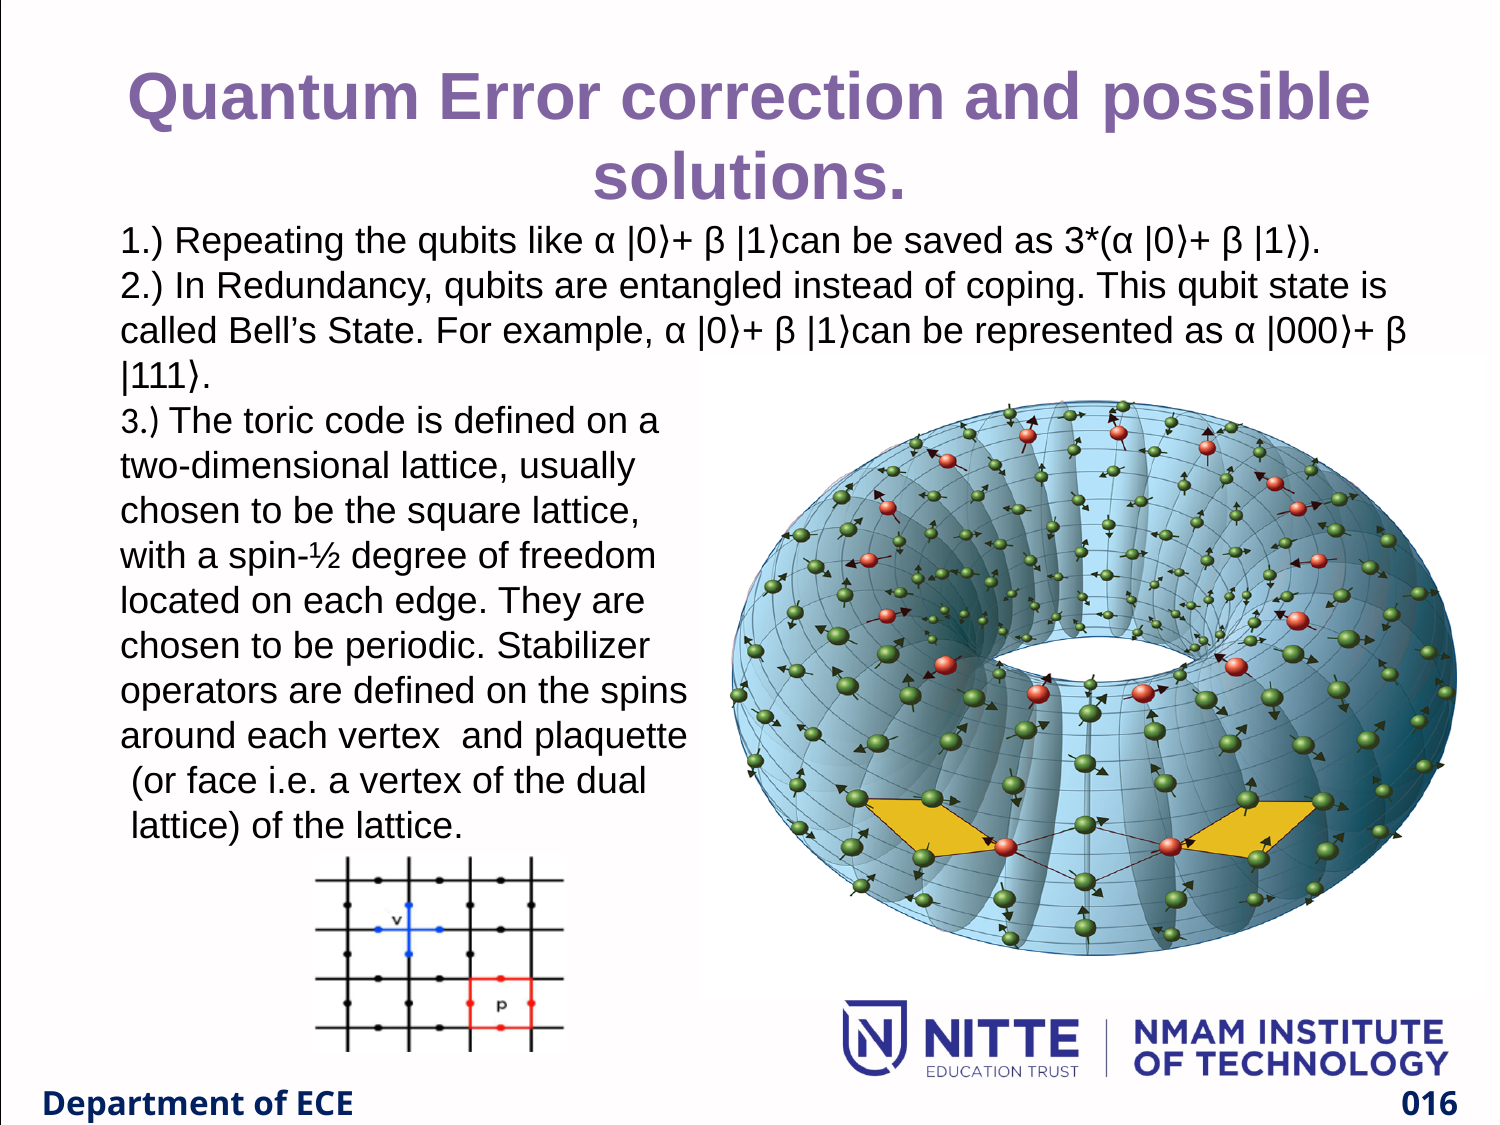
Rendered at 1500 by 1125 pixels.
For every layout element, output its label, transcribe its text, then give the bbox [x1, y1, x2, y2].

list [312, 853, 568, 1052]
title Quantum Error correction and possible solutions. [75, 45, 1425, 233]
picture [0, 0, 1500, 1125]
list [699, 355, 1486, 1001]
text_box Department of ECE [26, 1075, 737, 1125]
text_box 0 [1220, 1075, 1473, 1125]
text_box 1.) Repeating the qubits like α |0⟩+ β |1⟩can be saved as 3*(α |0⟩+ β |1⟩). 2.) In Redundancy, qubits are entangled instead of coping. This qubit state is called Bell’s State. For example, α |0⟩+ β |1⟩can be represented as α |000⟩+ β |111⟩. 3.) The toric code is defined on a two-dimensional lattice, usually chosen to be the square lattice, with a spin-½ degree of freedom located on each edge. They are chosen to be periodic. Stabilizer operators are defined on the spins around each vertex and plaquette (or face i.e. a vertex of the dual lattice) of the lattice. [105, 208, 1425, 1125]
